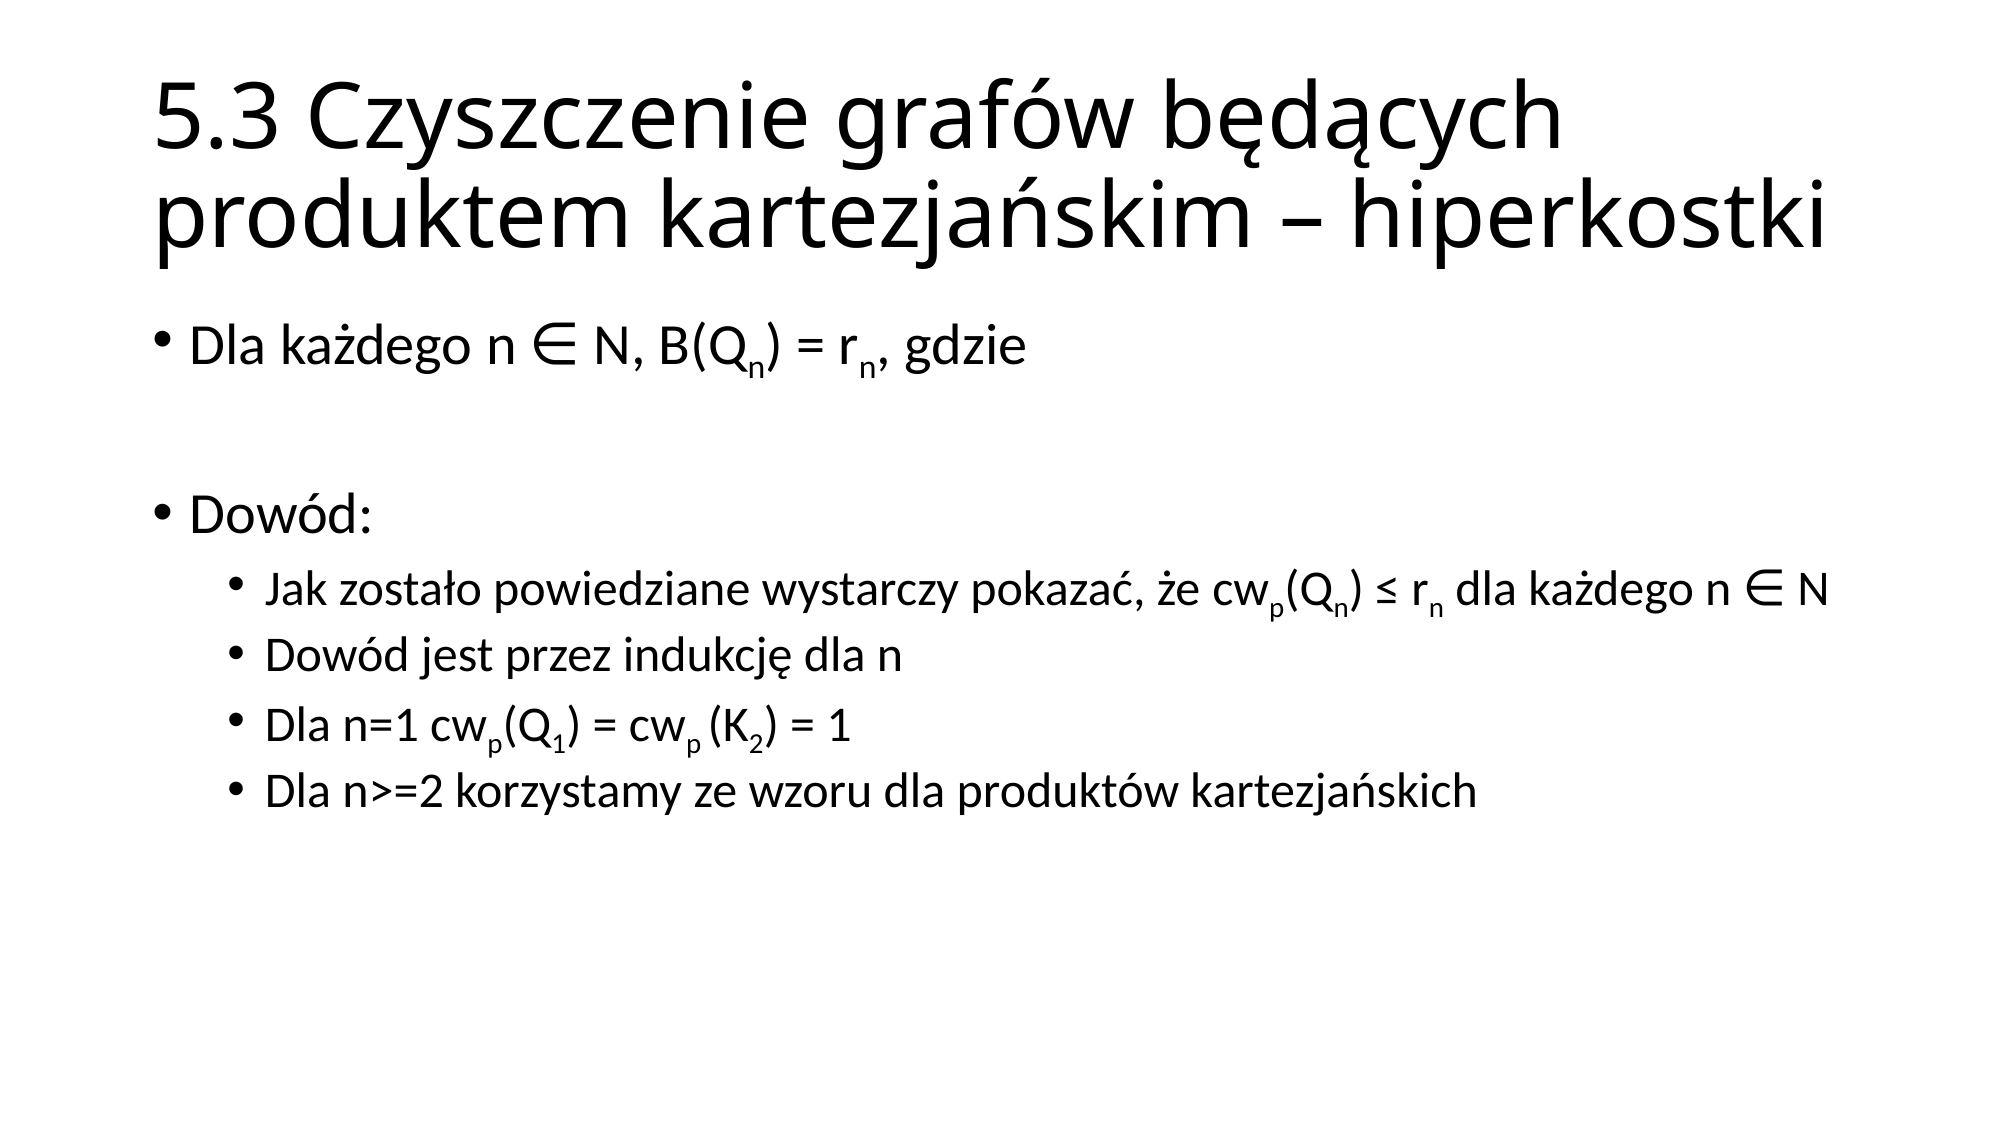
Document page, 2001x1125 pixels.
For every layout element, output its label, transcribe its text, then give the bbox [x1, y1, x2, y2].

title 5.3 Czyszczenie grafów będących produktem kartezjańskim – hiperkostki [137, 59, 1863, 278]
